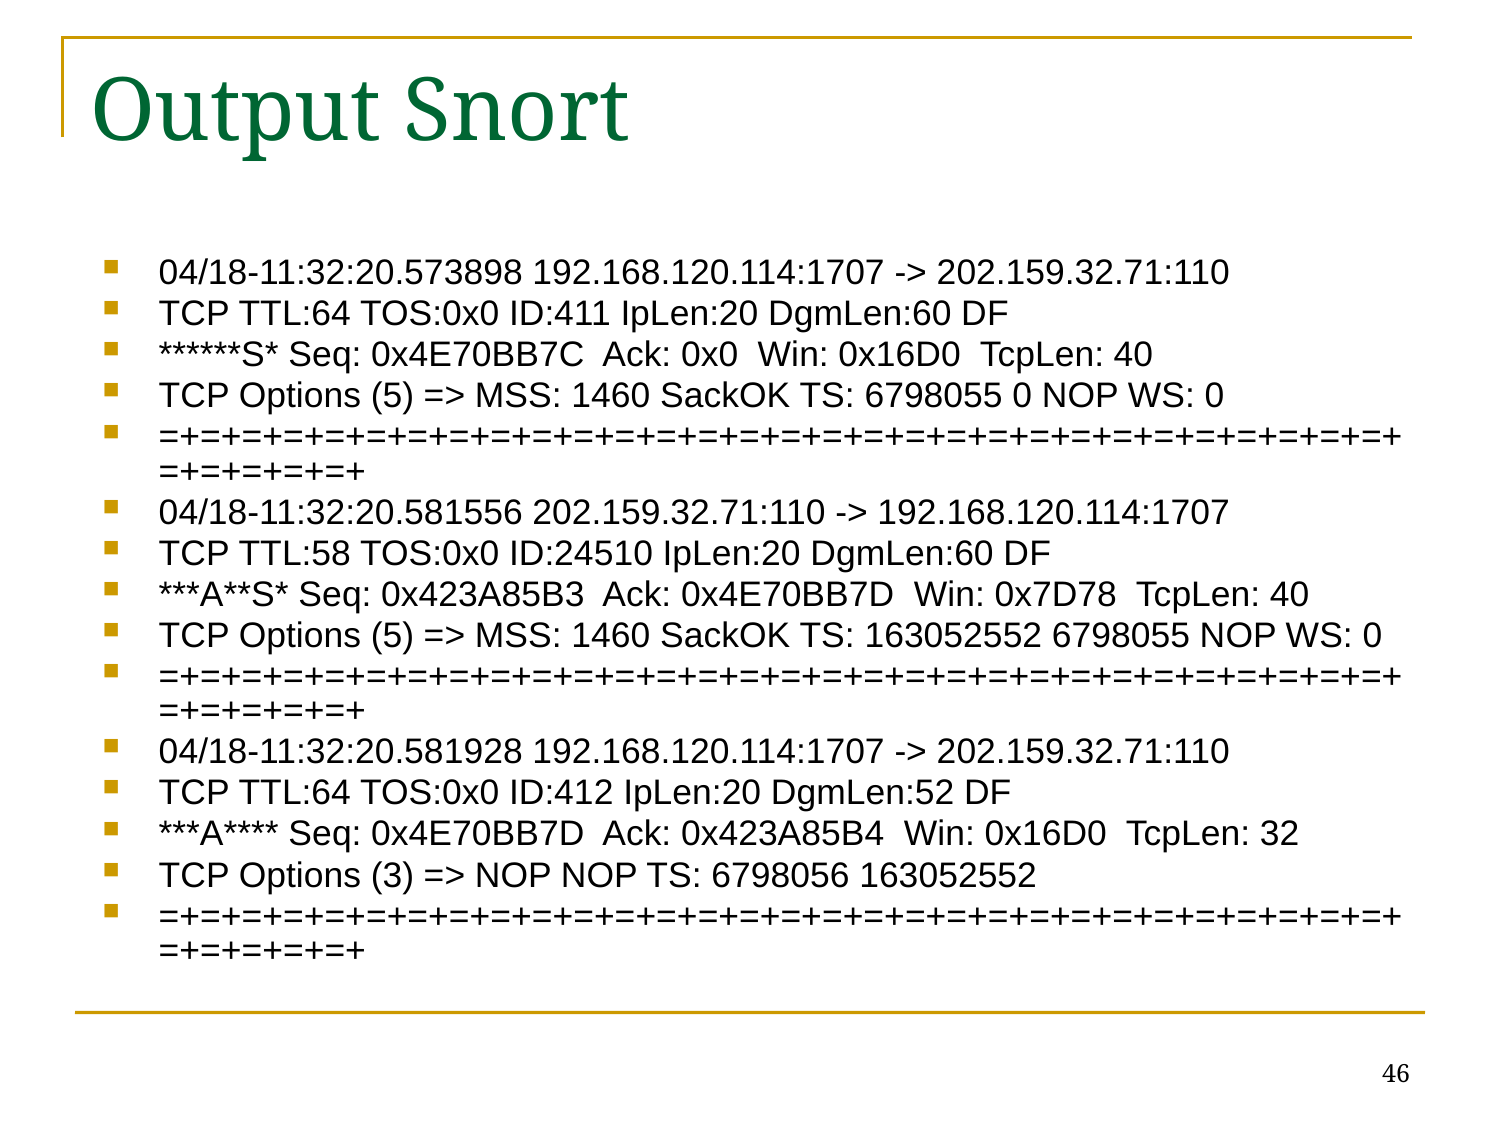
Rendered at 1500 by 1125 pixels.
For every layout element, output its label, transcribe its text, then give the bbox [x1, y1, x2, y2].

title Output Snort [75, 45, 1425, 233]
slide_number 46 [1074, 1023, 1426, 1100]
list 04/18-11:32:20.573898 192.168.120.114:1707 -> 202.159.32.71:110 TCP TTL:64 TOS:0x0 ID:411 IpLen:20 DgmLen:60 DF ******S* Seq: 0x4E70BB7C Ack: 0x0 Win: 0x16D0 TcpLen: 40 TCP Options (5) => MSS: 1460 SackOK TS: 6798055 0 NOP WS: 0 =+=+=+=+=+=+=+=+=+=+=+=+=+=+=+=+=+=+=+=+=+=+=+=+=+=+=+=+=+=+=+=+=+=+=+ 04/18-11:32:20.581556 202.159.32.71:110 -> 192.168.120.114:1707 TCP TTL:58 TOS:0x0 ID:24510 IpLen:20 DgmLen:60 DF ***A**S* Seq: 0x423A85B3 Ack: 0x4E70BB7D Win: 0x7D78 TcpLen: 40 TCP Options (5) => MSS: 1460 SackOK TS: 163052552 6798055 NOP WS: 0 =+=+=+=+=+=+=+=+=+=+=+=+=+=+=+=+=+=+=+=+=+=+=+=+=+=+=+=+=+=+=+=+=+=+=+ 04/18-11:32:20.581928 192.168.120.114:1707 -> 202.159.32.71:110 TCP TTL:64 TOS:0x0 ID:412 IpLen:20 DgmLen:52 DF ***A**** Seq: 0x4E70BB7D Ack: 0x423A85B4 Win: 0x16D0 TcpLen: 32 TCP Options (3) => NOP NOP TS: 6798056 163052552 =+=+=+=+=+=+=+=+=+=+=+=+=+=+=+=+=+=+=+=+=+=+=+=+=+=+=+=+=+=+=+=+=+=+=+ [87, 249, 1425, 1025]
